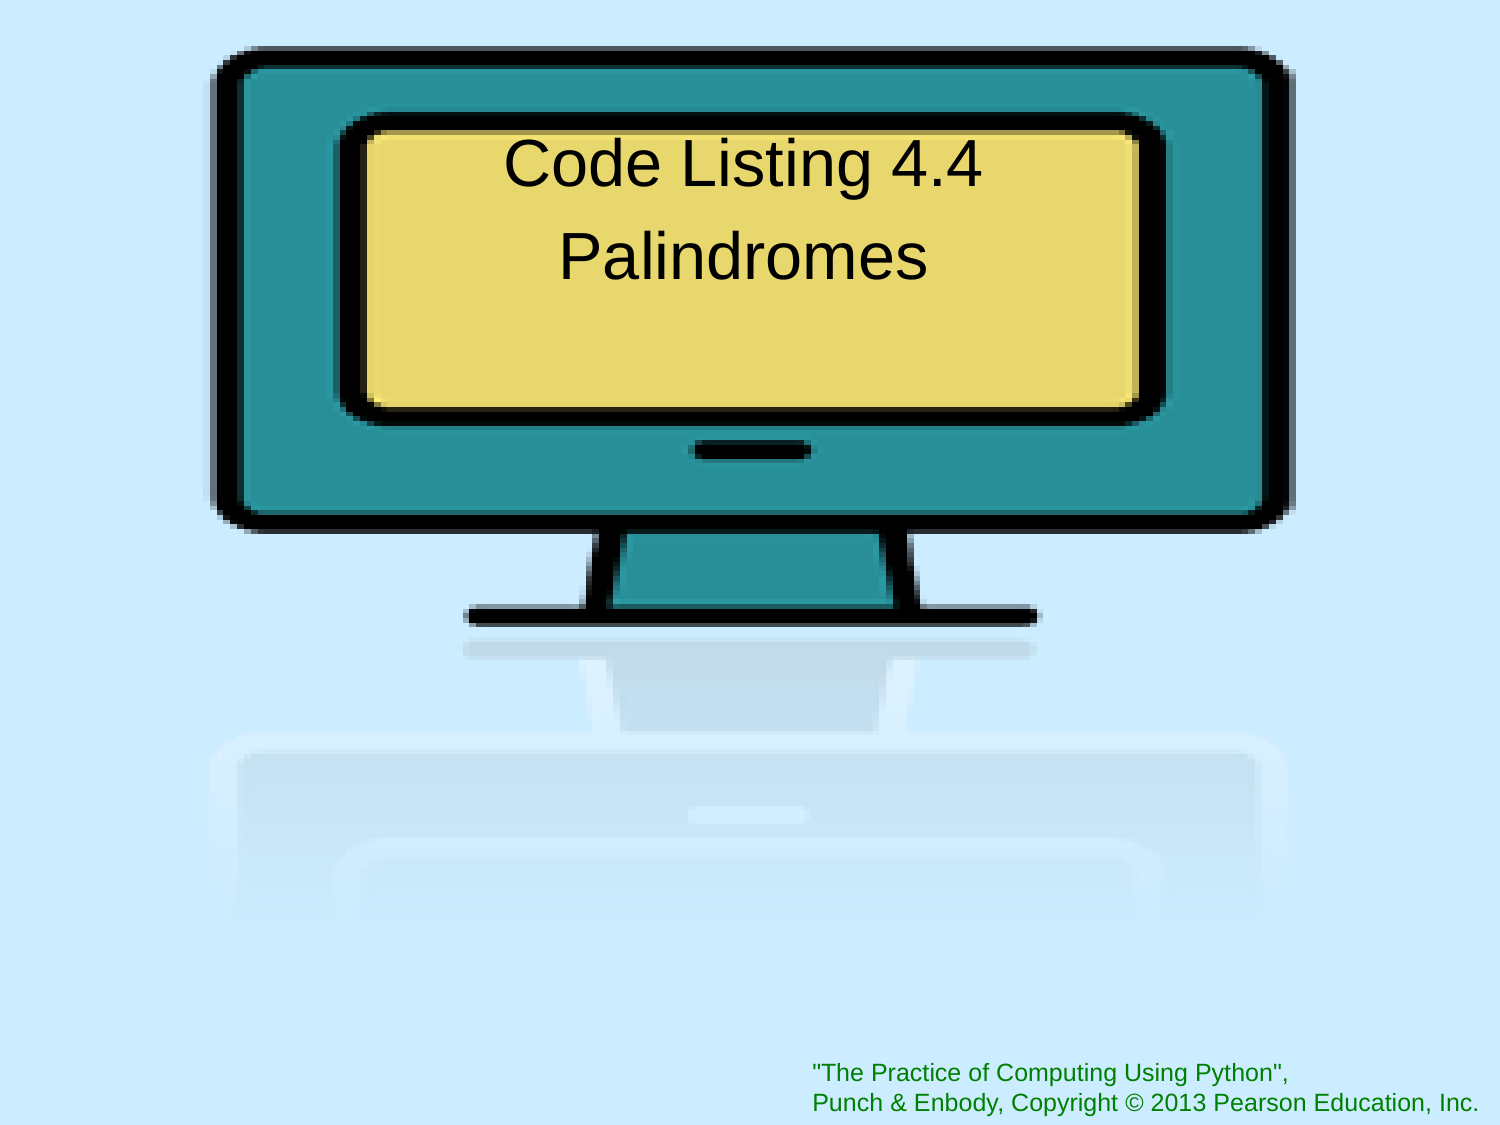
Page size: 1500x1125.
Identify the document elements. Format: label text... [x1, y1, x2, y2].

subtitle Code Listing 4.4 Palindromes [362, 112, 1125, 400]
picture [12, 0, 1488, 975]
